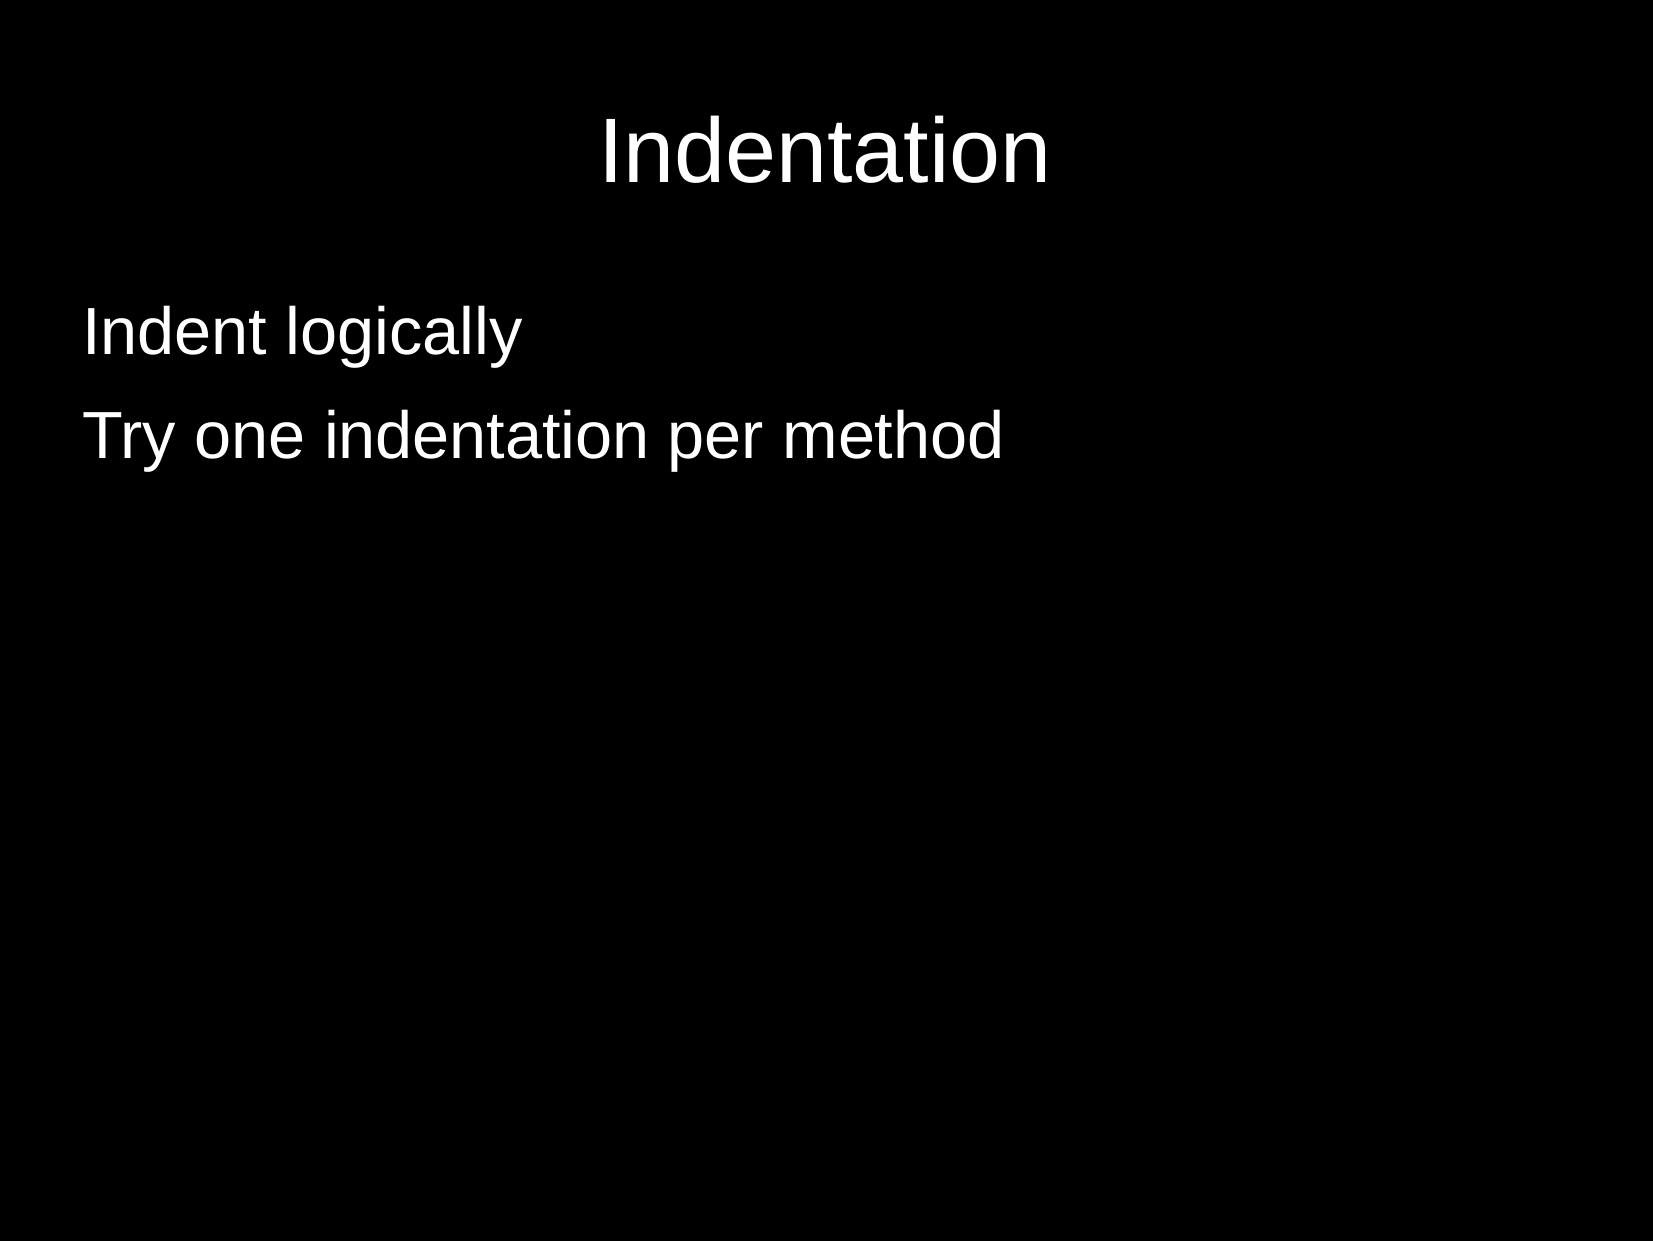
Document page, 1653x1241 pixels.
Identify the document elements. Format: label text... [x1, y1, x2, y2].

list Indent logically Try one indentation per method [82, 290, 1568, 1107]
title Indentation [82, 49, 1568, 254]
